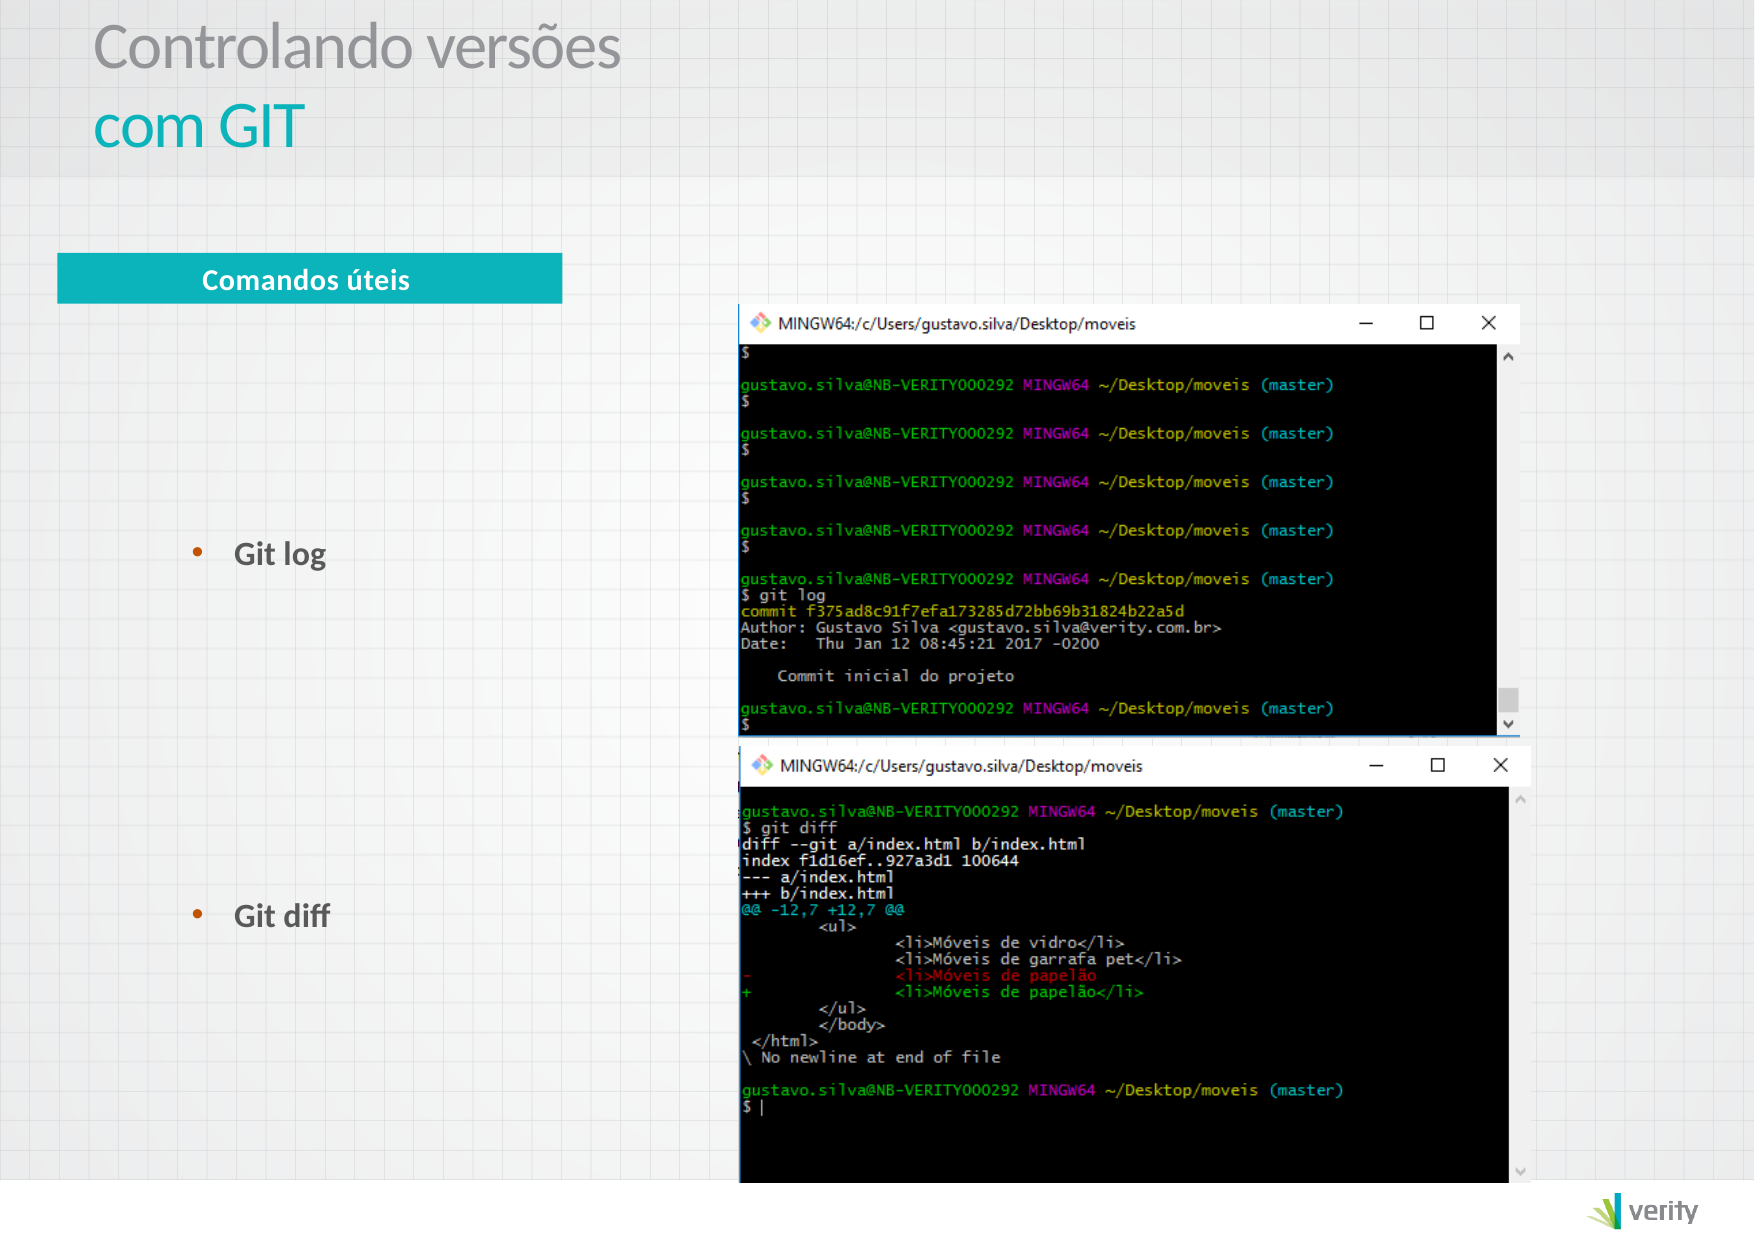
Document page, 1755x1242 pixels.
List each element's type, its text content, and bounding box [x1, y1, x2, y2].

text_box Git diff [176, 894, 732, 1100]
text_box Git log [176, 532, 733, 738]
picture [1573, 1181, 1714, 1233]
picture [0, 0, 1754, 1184]
text_box Comandos úteis [57, 252, 563, 304]
